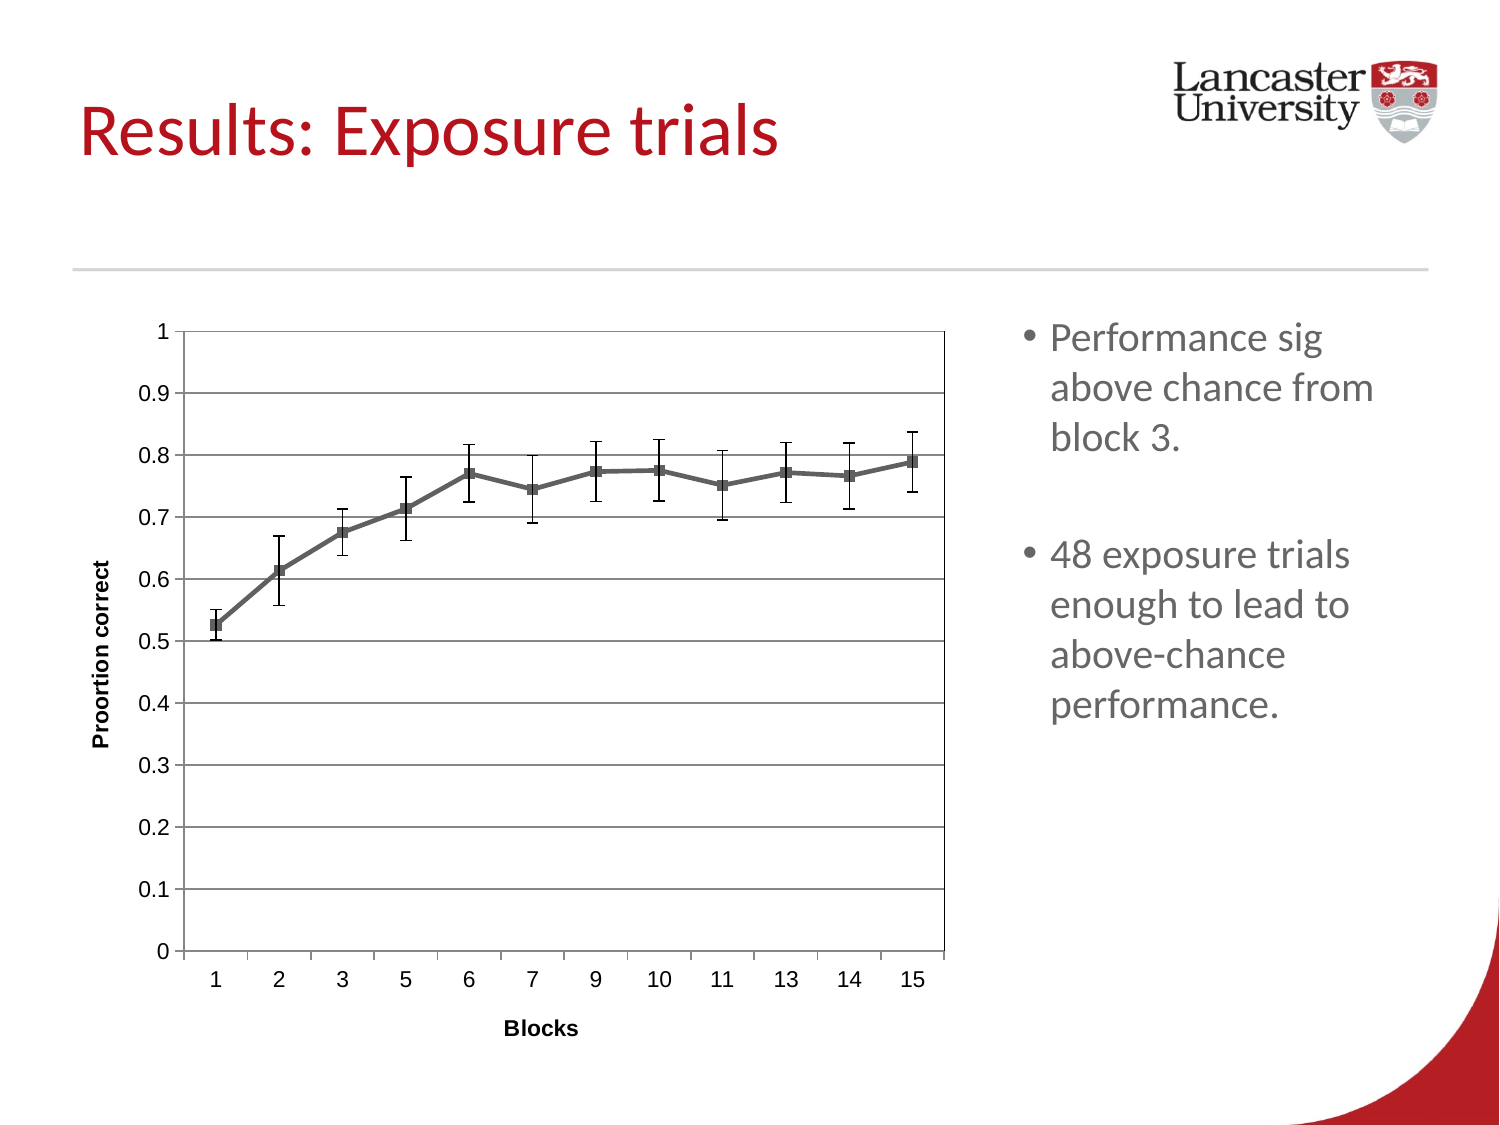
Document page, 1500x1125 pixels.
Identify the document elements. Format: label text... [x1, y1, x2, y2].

list Performance sig above chance from block 3. 48 exposure trials enough to lead to above-chance performance. [998, 302, 1447, 1083]
chart [52, 302, 963, 1074]
title Results: Exposure trials [64, 90, 1176, 279]
picture [0, 0, 1499, 1125]
